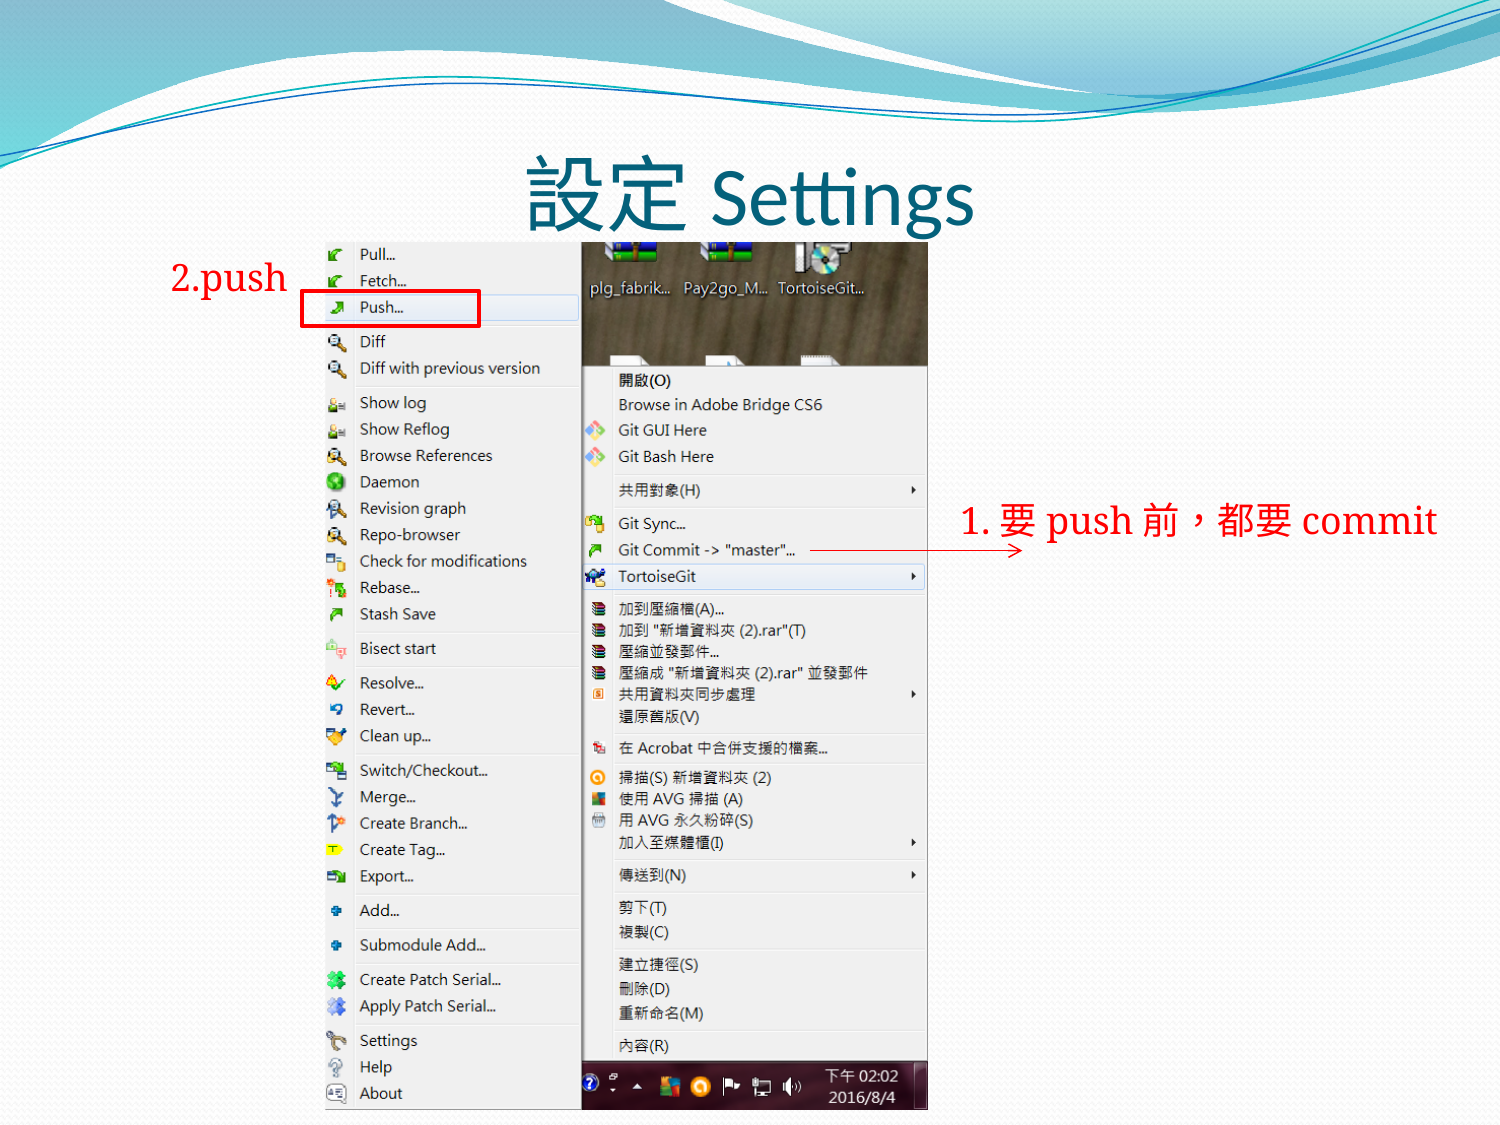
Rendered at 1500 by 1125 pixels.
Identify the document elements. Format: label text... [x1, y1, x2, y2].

text_box 設定Settings [74, 54, 1425, 243]
text_box 2.push [155, 247, 303, 307]
picture [325, 241, 929, 1110]
text_box [300, 289, 318, 328]
text_box 1.要push前，都要commit [945, 490, 1453, 550]
